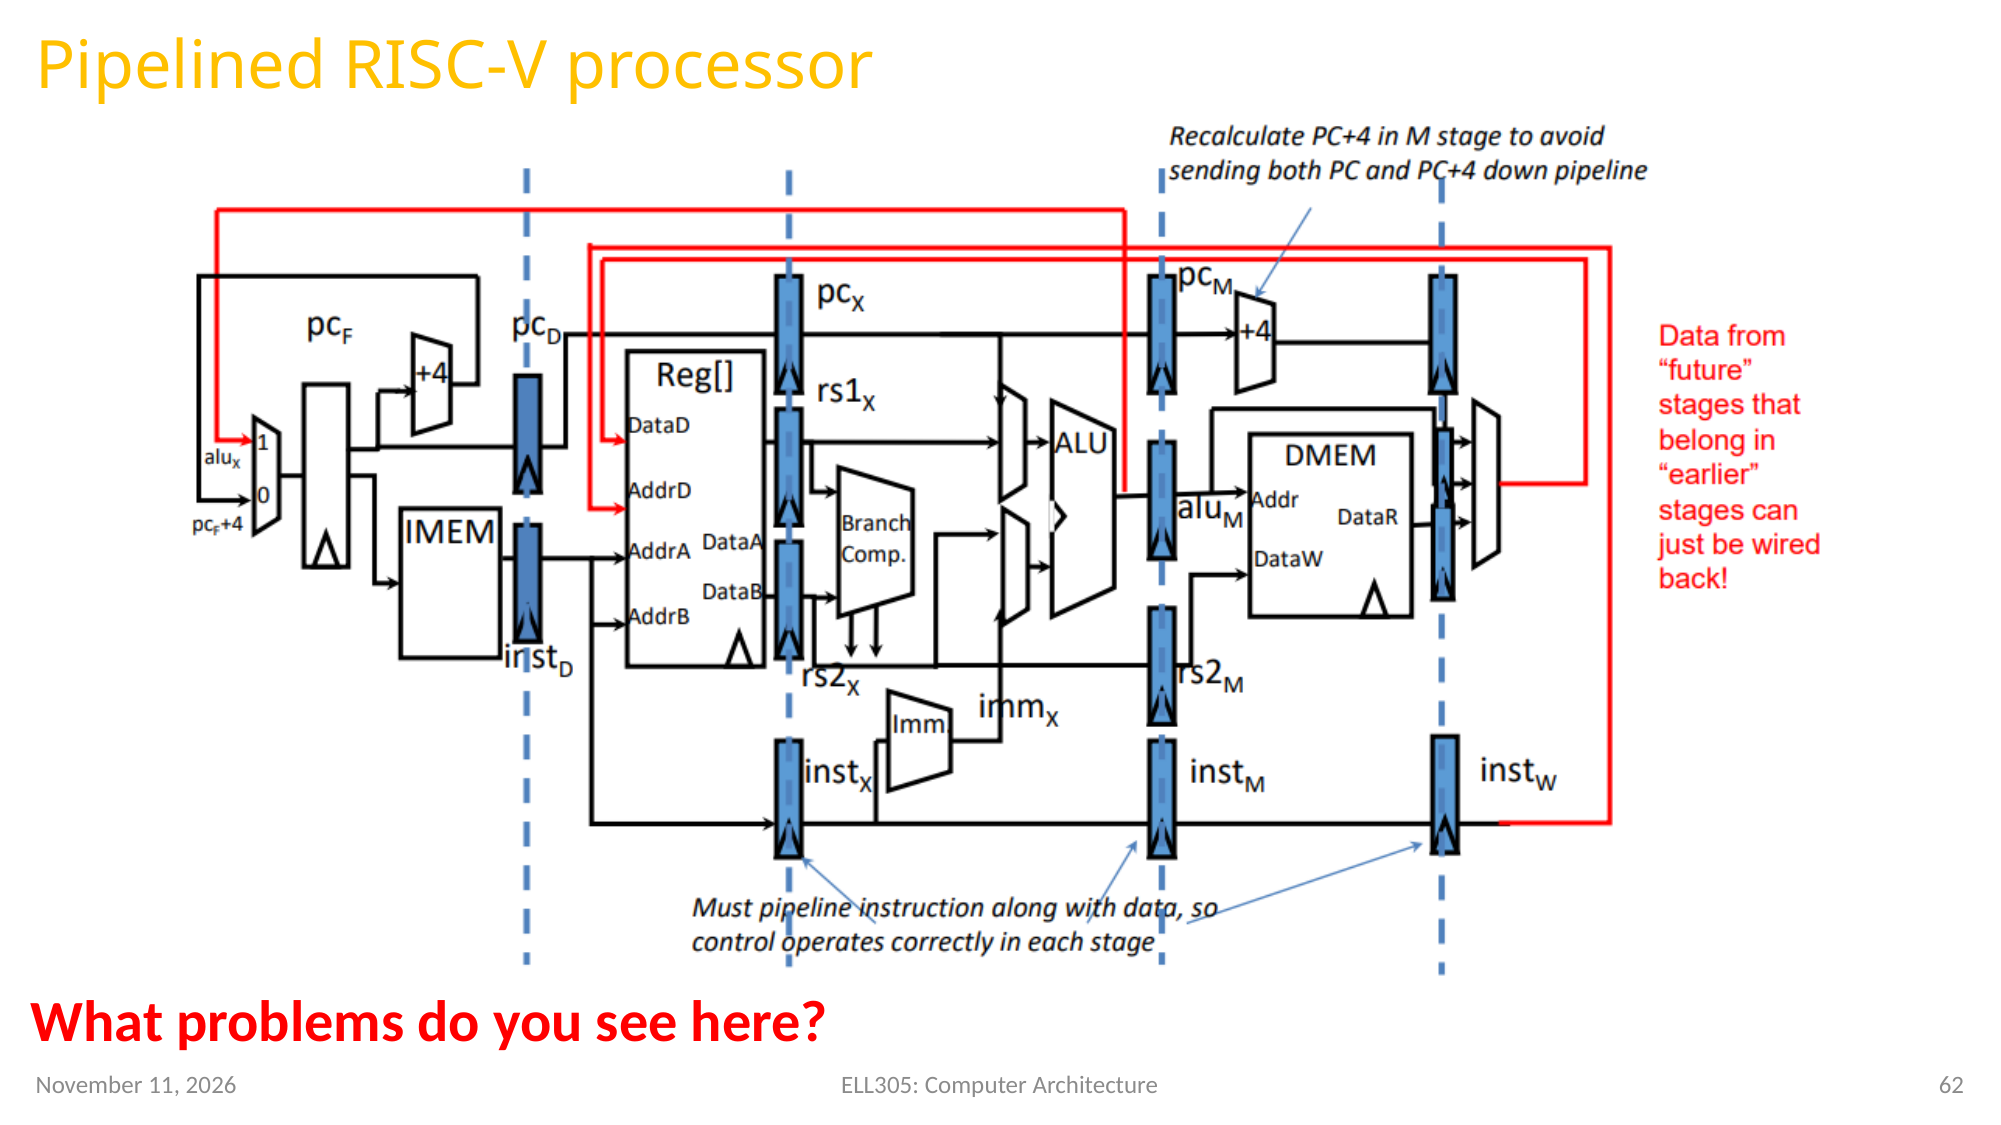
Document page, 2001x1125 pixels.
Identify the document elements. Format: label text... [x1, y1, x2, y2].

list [175, 111, 1829, 979]
slide_number 62 [1529, 1053, 1980, 1114]
title Pipelined RISC-V processor [20, 22, 1984, 112]
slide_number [20, 1061, 471, 1114]
footer ELL305: Computer Architecture [662, 1053, 1338, 1114]
text_box What problems do you see here? [15, 975, 1019, 1061]
